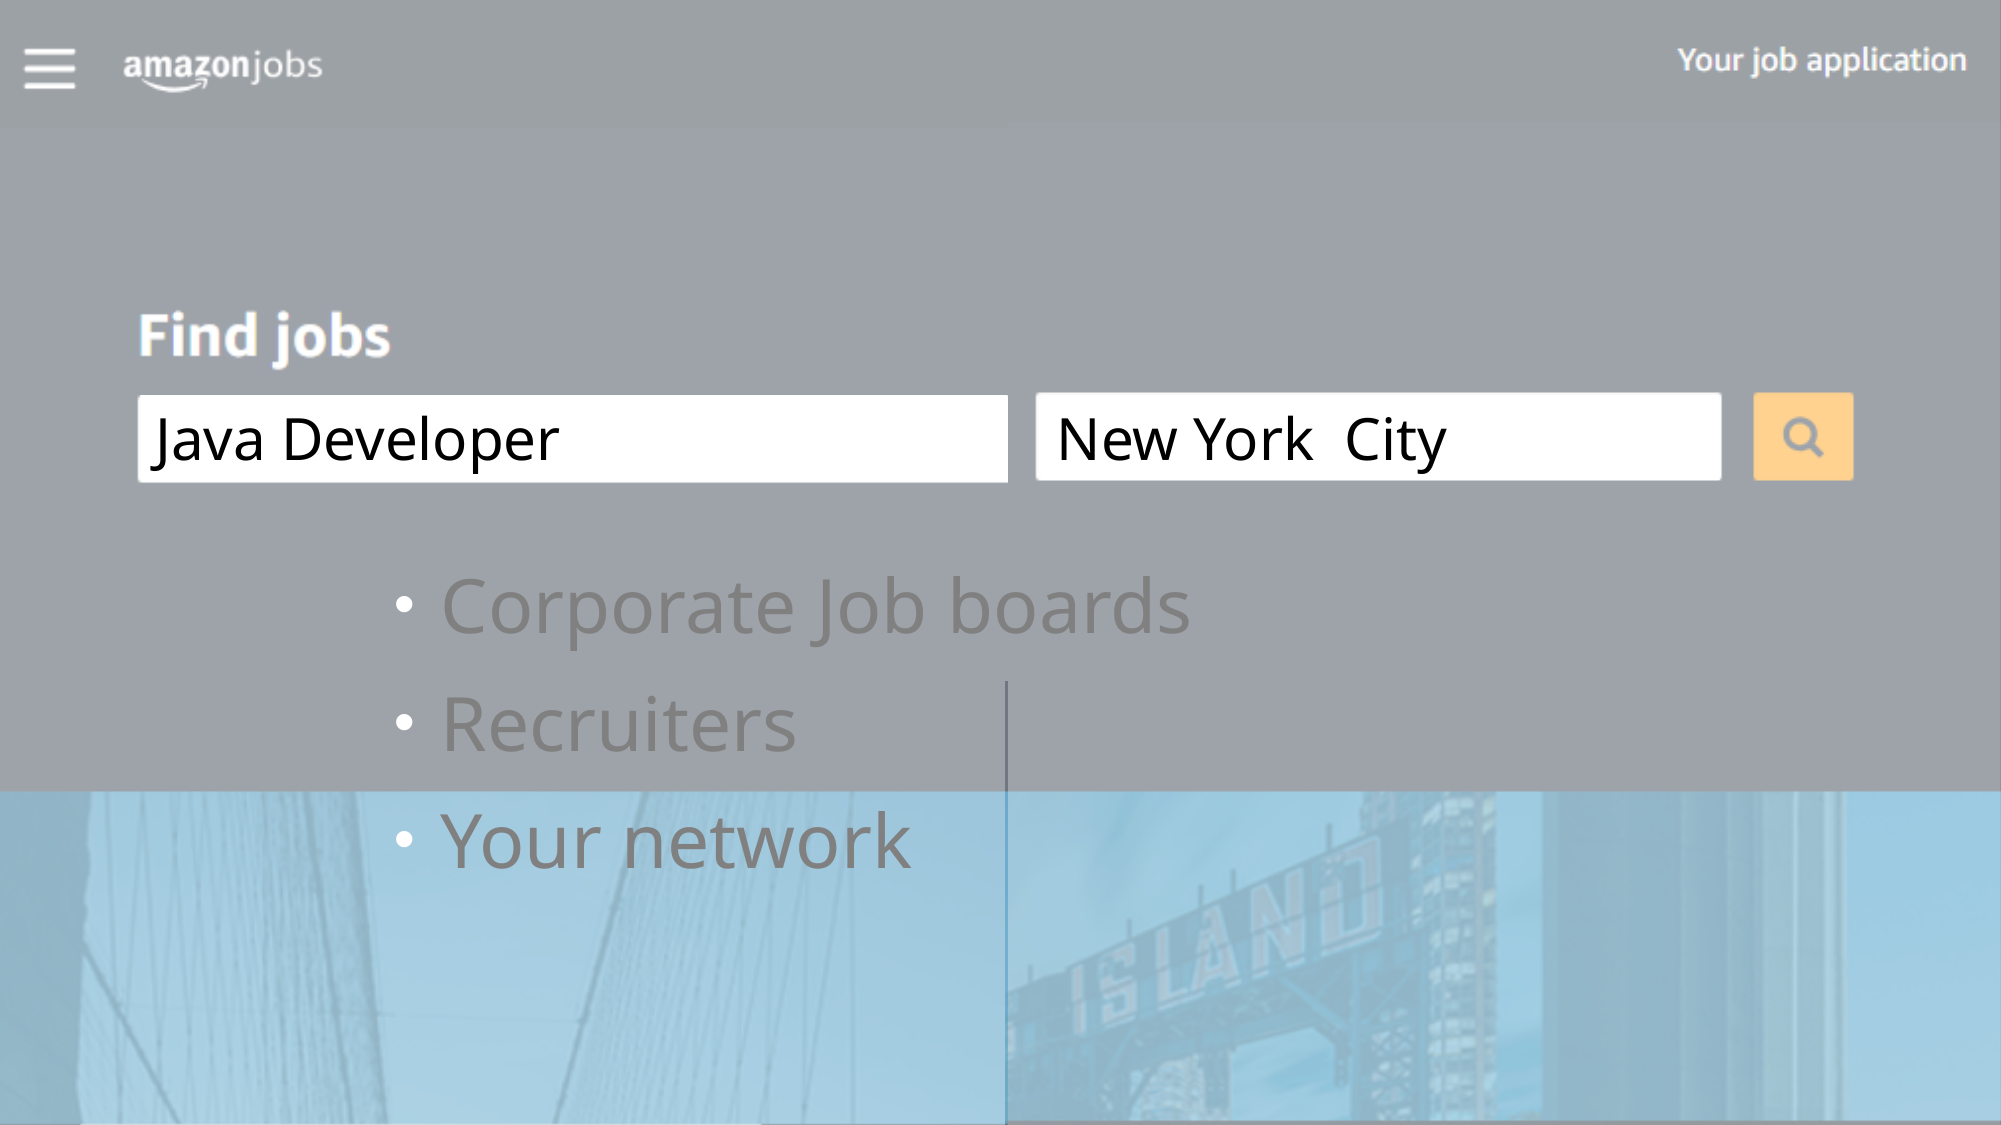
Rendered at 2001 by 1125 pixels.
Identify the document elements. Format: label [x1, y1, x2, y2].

text_box [0, 0, 2000, 1125]
